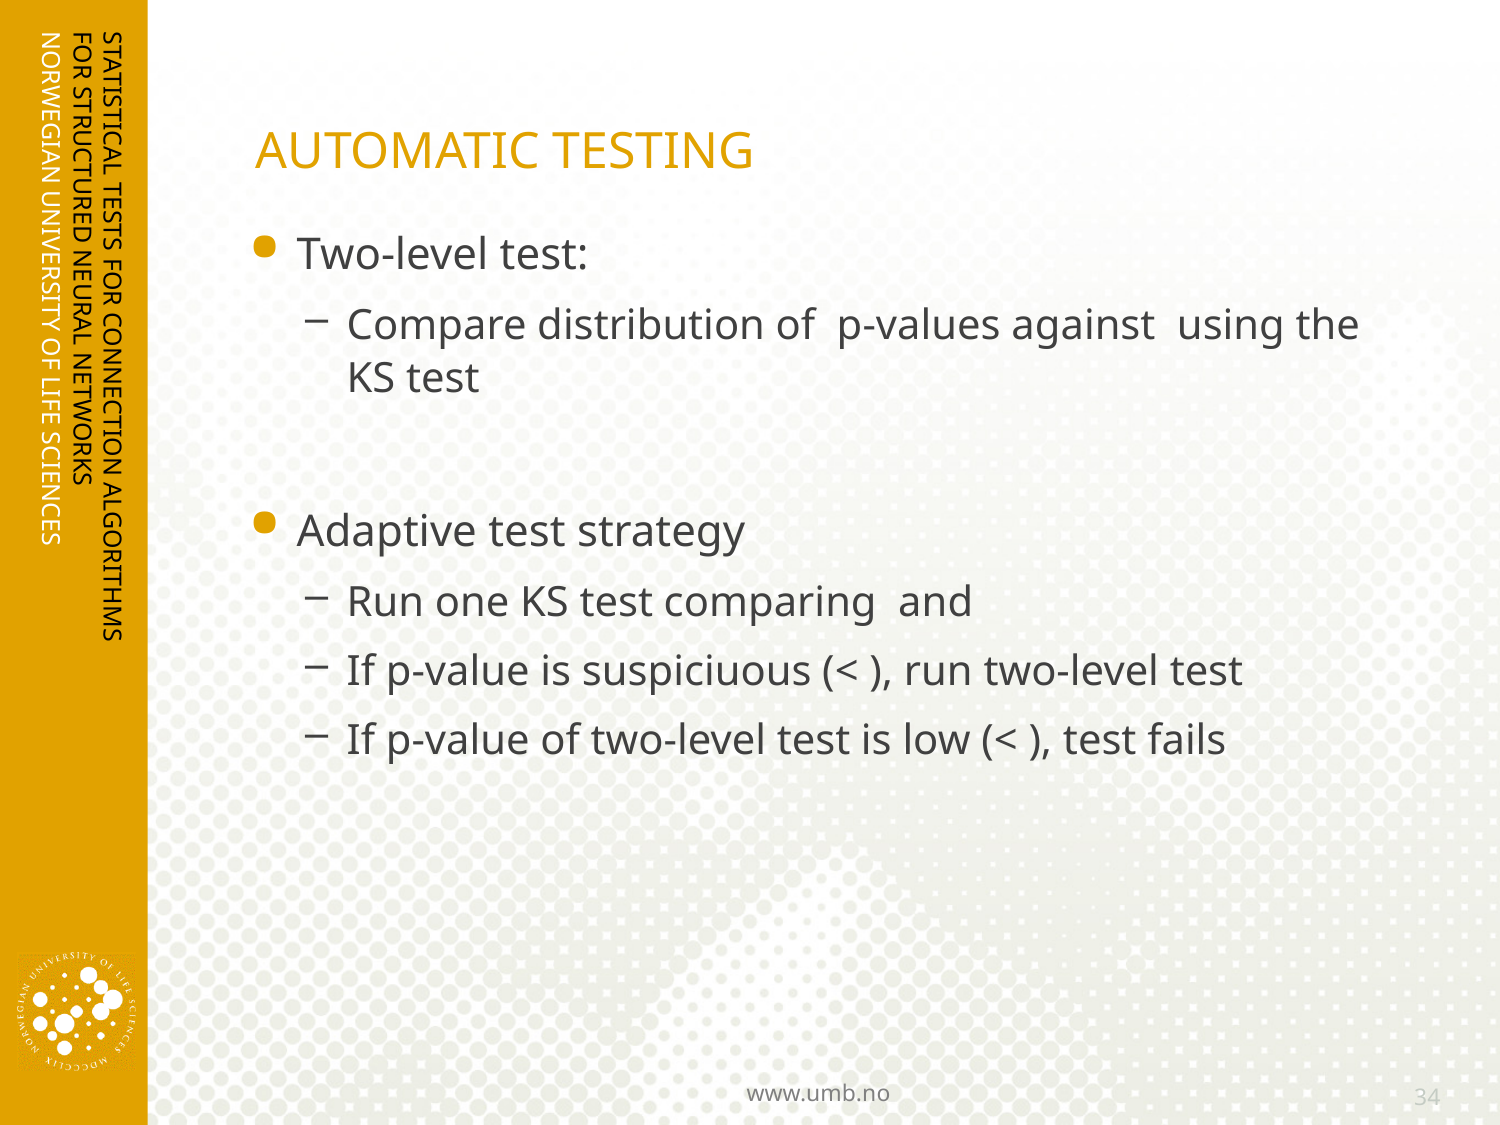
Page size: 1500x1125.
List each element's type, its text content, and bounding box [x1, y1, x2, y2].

picture [148, 0, 1500, 1125]
slide_number 34 [1354, 1074, 1500, 1125]
footer STATISTICAL TESTS FOR CONNECTION ALGORITHMS FOR STRUCTURED NEURAL NETWORKS [74, 31, 123, 657]
picture [17, 952, 136, 1071]
title AUTOMATIC TESTING [240, 31, 1407, 186]
